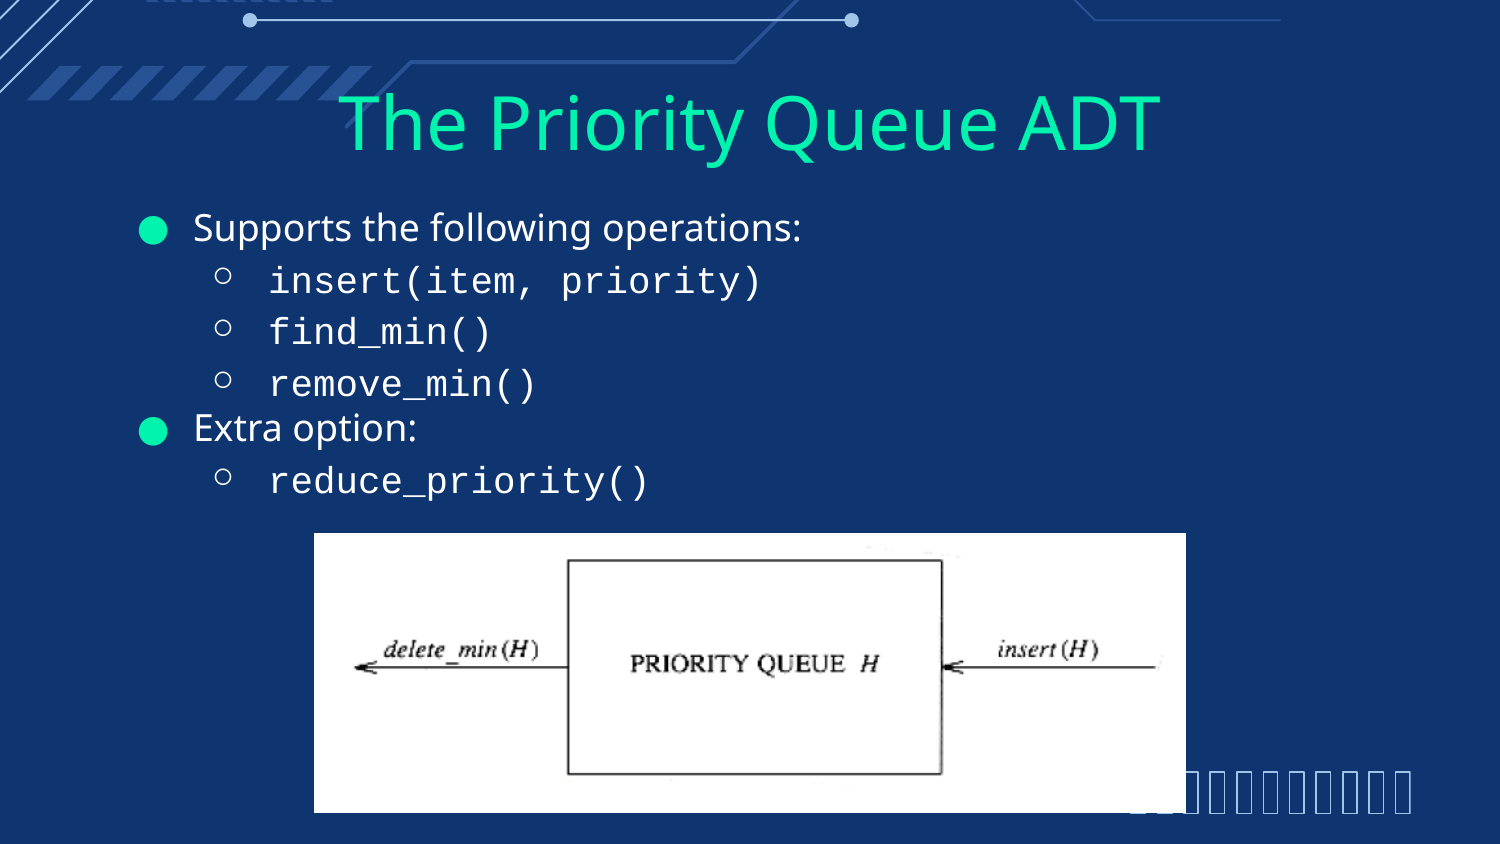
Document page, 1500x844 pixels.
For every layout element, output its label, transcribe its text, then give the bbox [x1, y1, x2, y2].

list Supports the following operations: insert(item, priority) find_min() remove_min() Extra option: reduce_priority() [118, 203, 1382, 750]
title The Priority Queue ADT [118, 75, 1382, 156]
picture [314, 533, 1186, 813]
